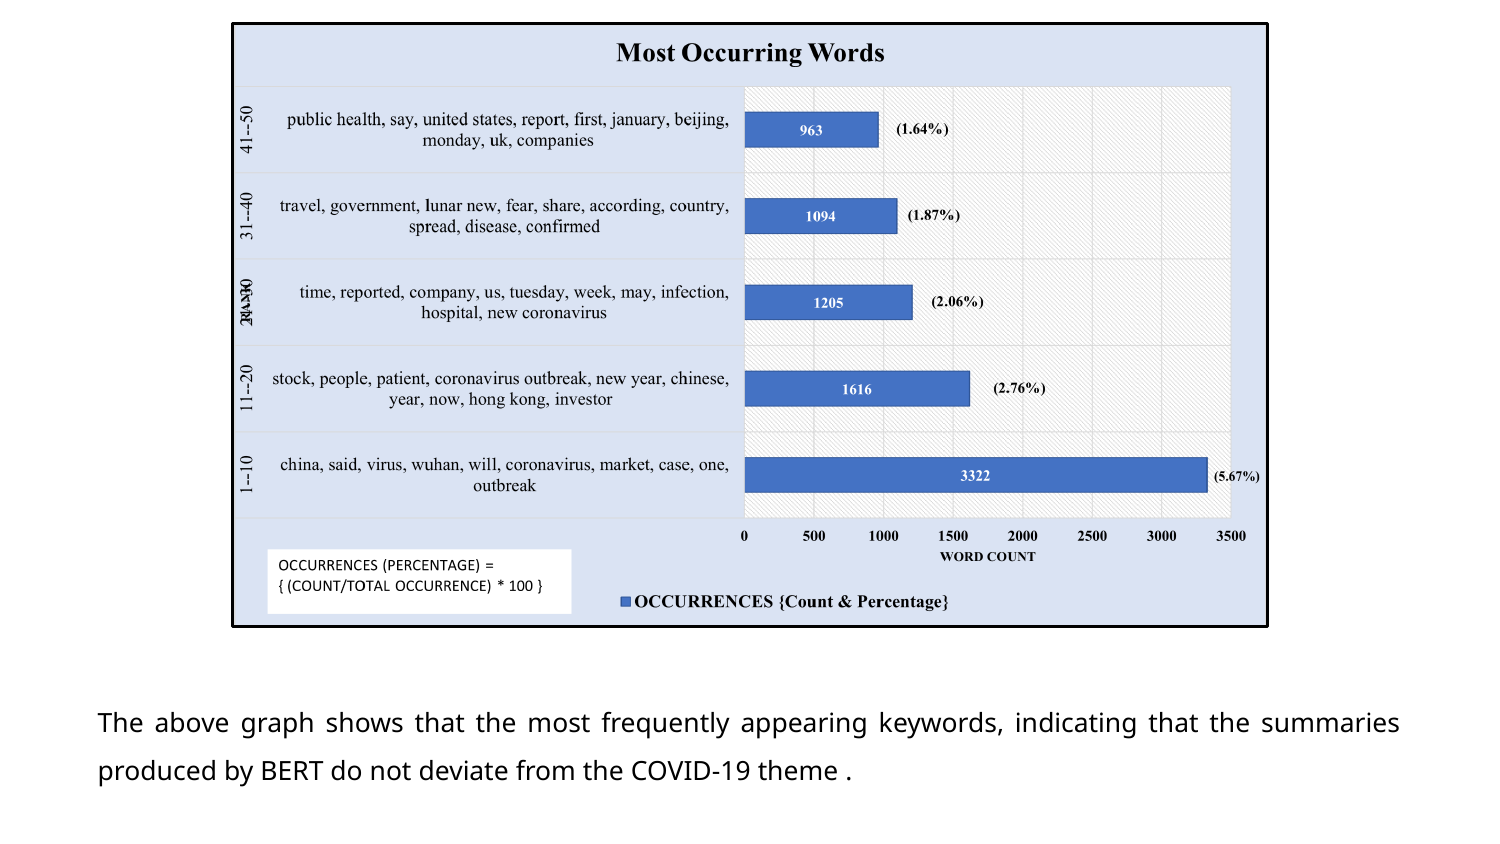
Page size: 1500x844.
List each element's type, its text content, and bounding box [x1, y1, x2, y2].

title The above graph shows that the most frequently appearing keywords, indicating that the summaries produced by BERT do not deviate from the COVID-19 theme . [82, 675, 1417, 802]
picture [233, 24, 1266, 626]
